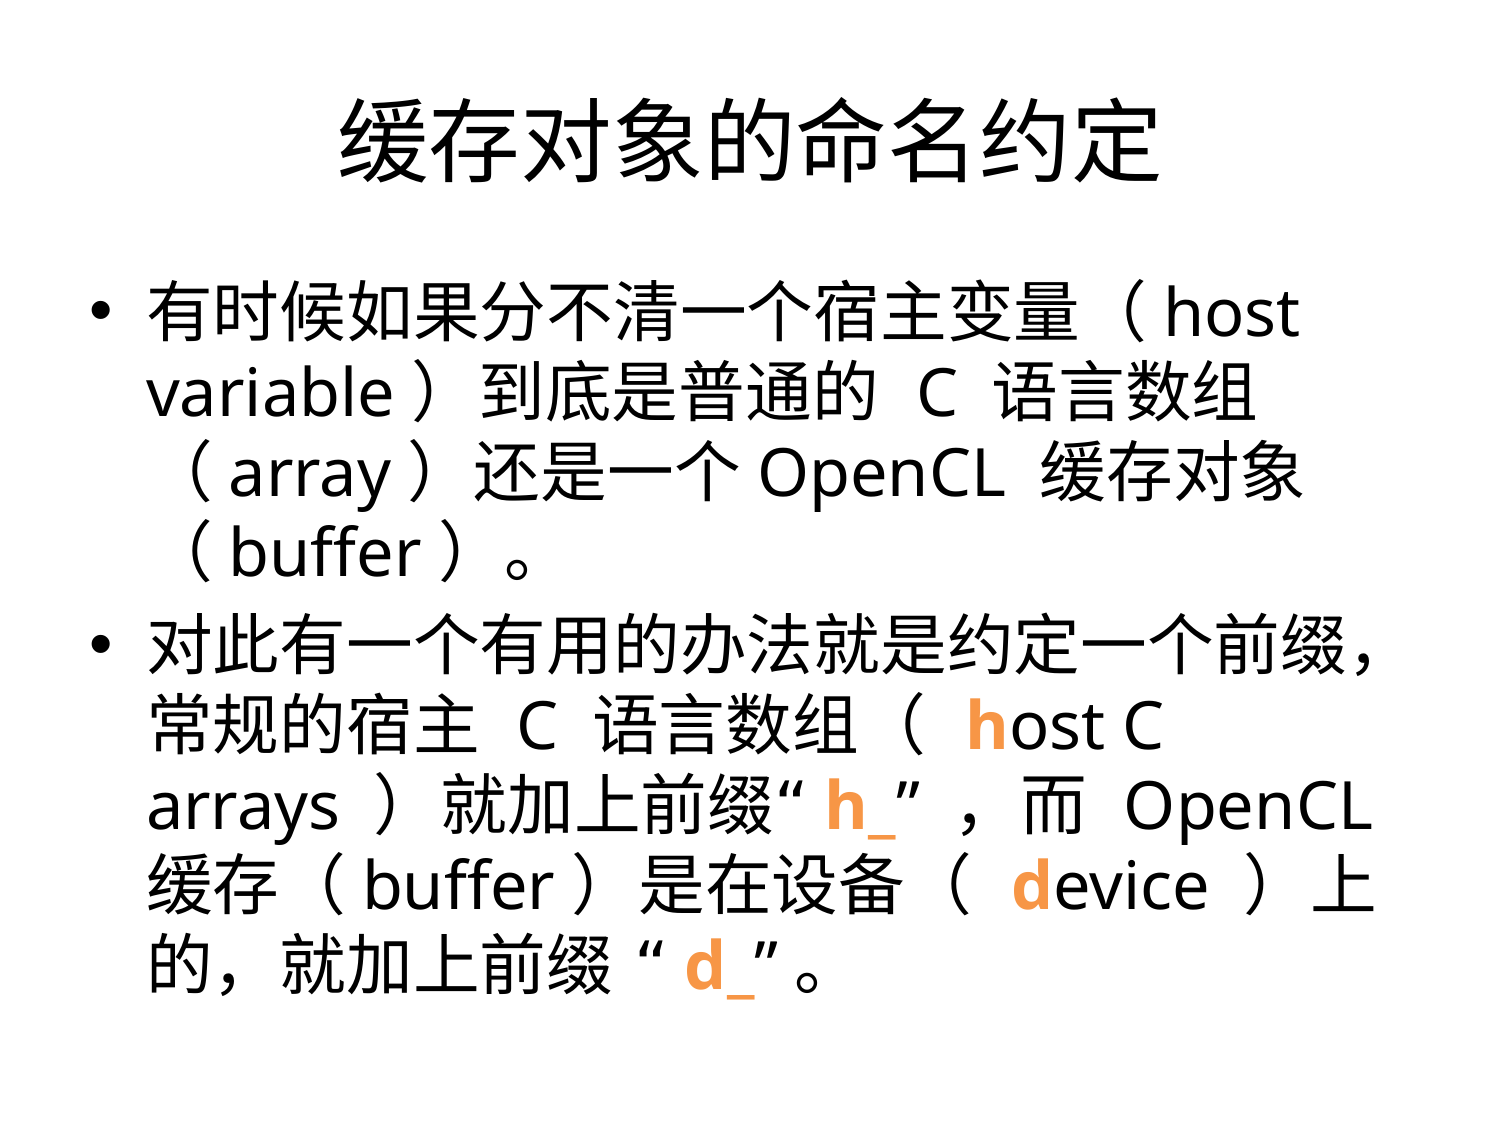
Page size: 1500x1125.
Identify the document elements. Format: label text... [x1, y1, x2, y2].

text_box 缓存对象的命名约定 [74, 45, 1425, 233]
text_box 有时候如果分不清一个宿主变量（host variable）到底是普通的 C 语言数组（array）还是一个OpenCL 缓存对象（buffer）。 对此有一个有用的办法就是约定一个前缀，常规的宿主 C 语言数组（ host C arrays ）就加上前缀“h_” ，而 OpenCL 缓存（buffer）是在设备（ device ）上的，就加上前缀 “d_”。 [74, 262, 1425, 1005]
